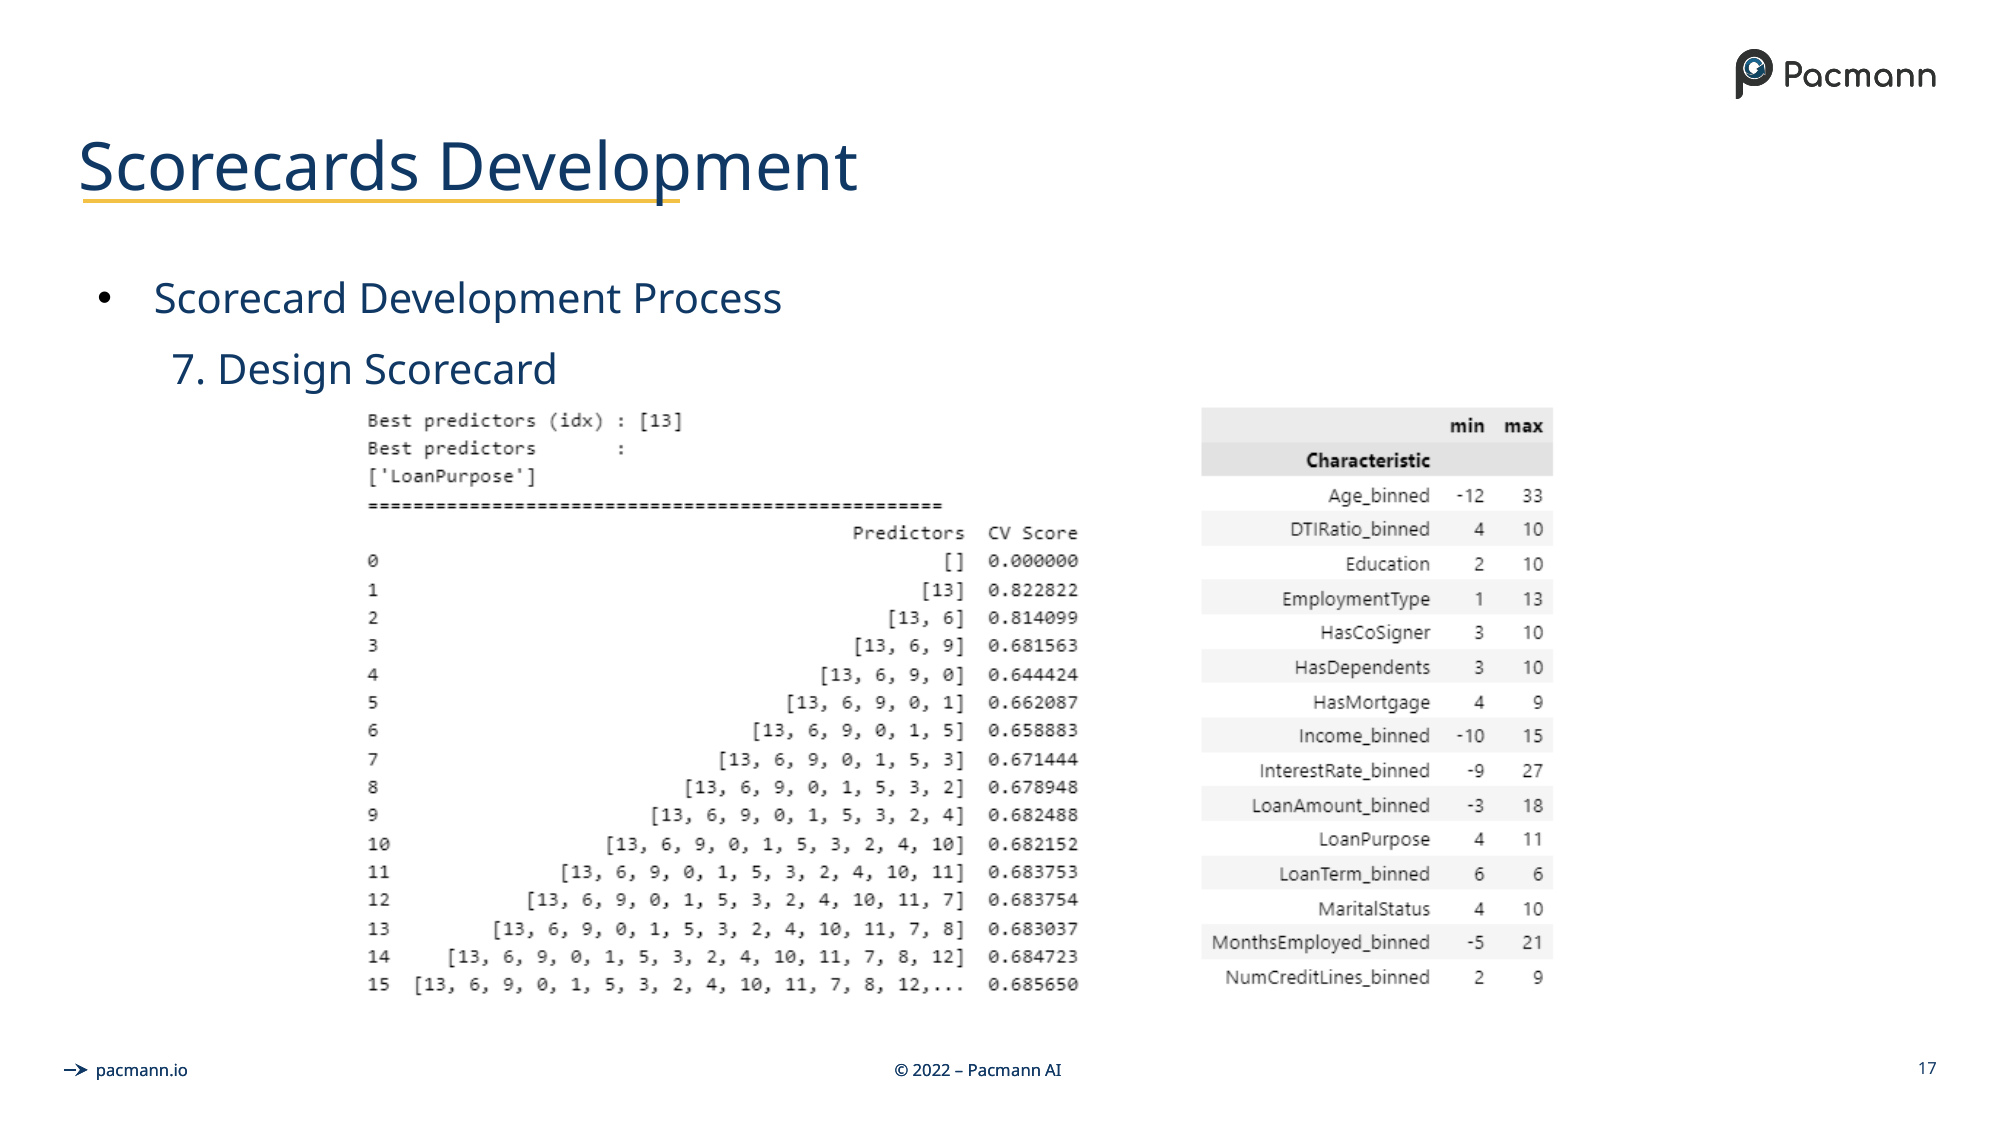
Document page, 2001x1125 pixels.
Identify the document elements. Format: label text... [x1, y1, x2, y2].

picture [355, 410, 1091, 1003]
text_box Scorecard Development Process 7. Design Scorecard [67, 261, 1937, 541]
title Scorecards Development [63, 59, 1935, 278]
picture [1707, 36, 1966, 112]
picture [1193, 402, 1562, 1003]
